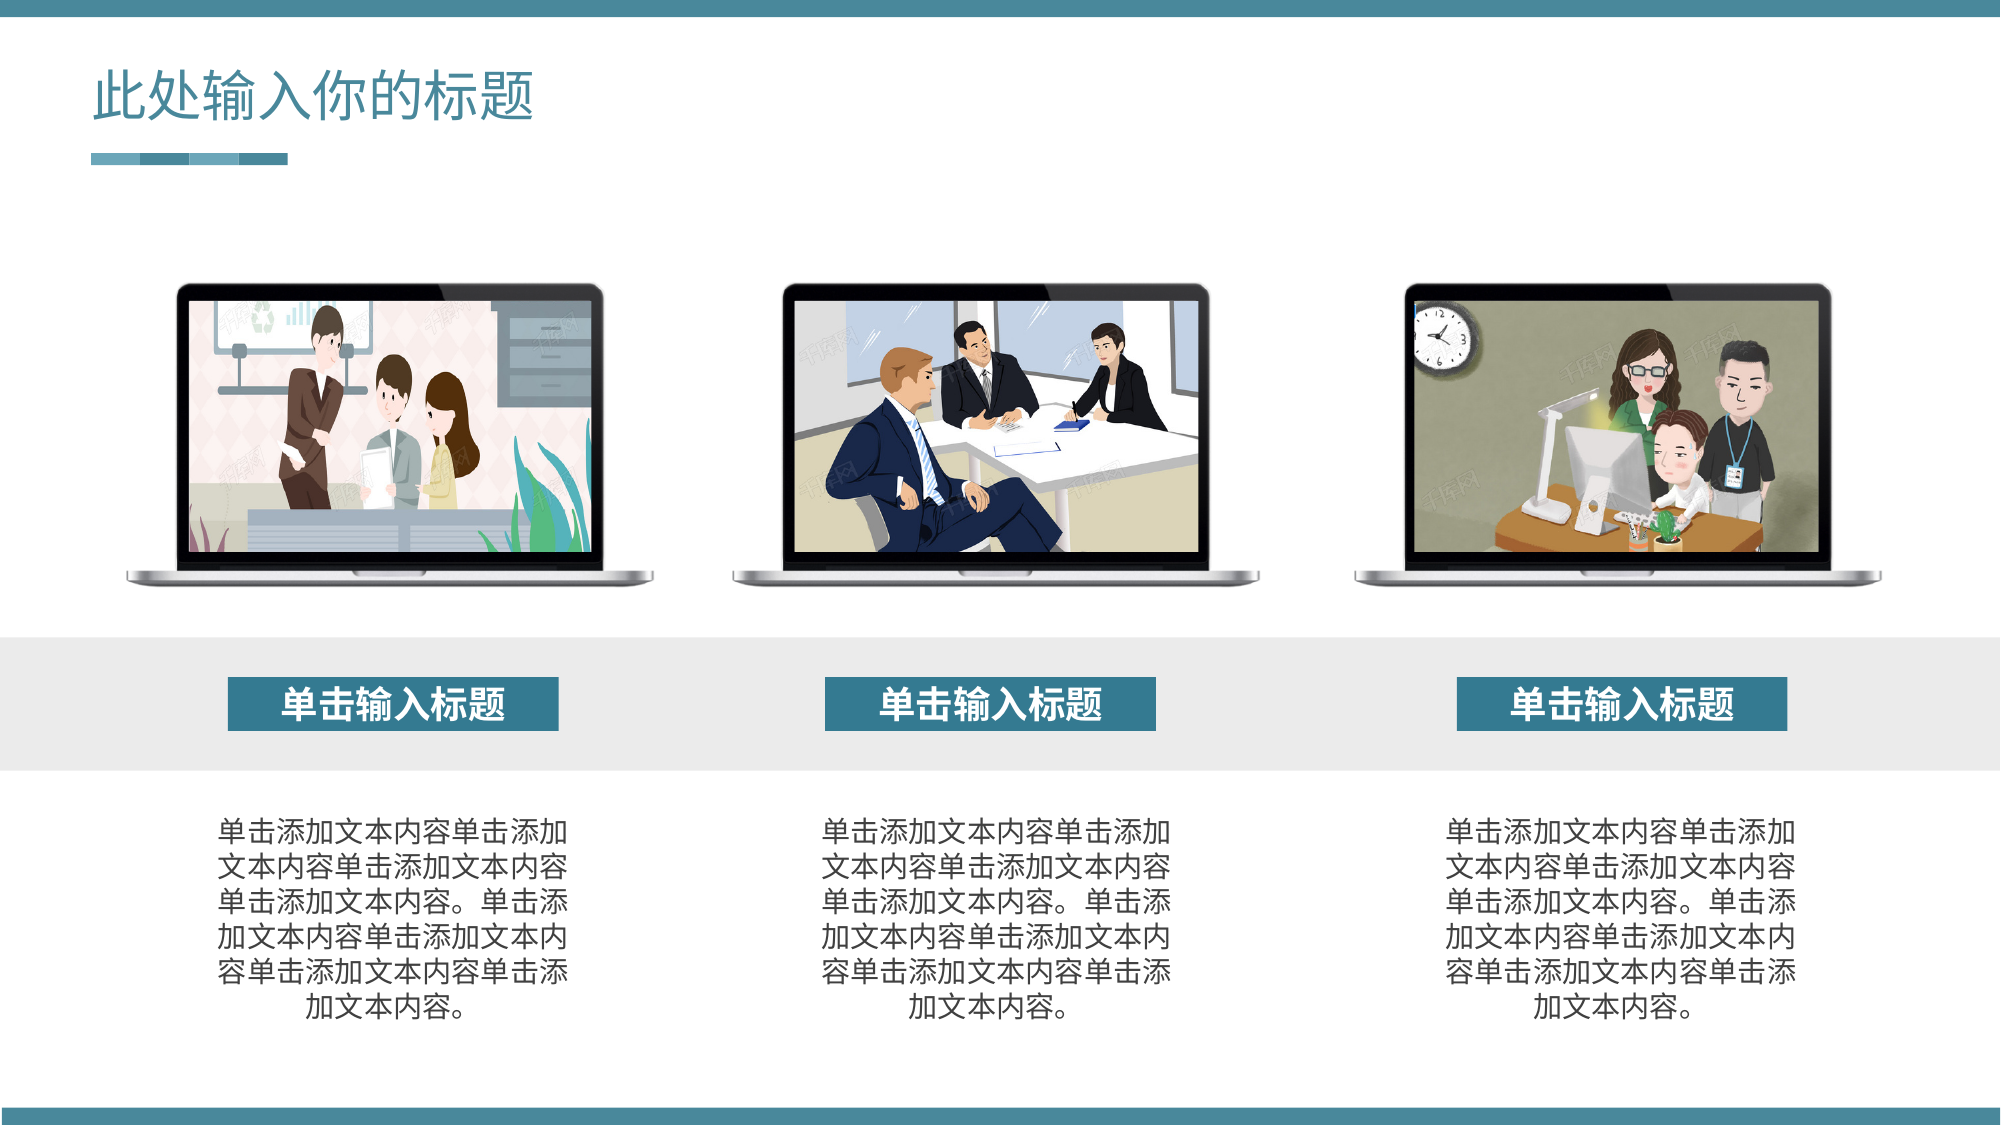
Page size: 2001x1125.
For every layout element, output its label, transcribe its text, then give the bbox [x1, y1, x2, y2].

text_box 此处输入你的标题 [91, 60, 699, 128]
text_box 单击输入标题 [1455, 675, 1790, 733]
text_box 单击输入标题 [226, 675, 561, 733]
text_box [90, 152, 288, 166]
text_box 单击添加文本内容单击添加文本内容单击添加文本内容单击添加文本内容。单击添加文本内容单击添加文本内容单击添加文本内容单击添加文本内容。 [205, 813, 582, 1023]
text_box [708, 258, 1290, 609]
text_box 单击添加文本内容单击添加文本内容单击添加文本内容单击添加文本内容。单击添加文本内容单击添加文本内容单击添加文本内容单击添加文本内容。 [808, 813, 1185, 1023]
text_box 单击输入标题 [823, 675, 1158, 733]
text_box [102, 258, 684, 609]
text_box [0, 637, 2000, 771]
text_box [1330, 258, 1912, 609]
text_box 单击添加文本内容单击添加文本内容单击添加文本内容单击添加文本内容。单击添加文本内容单击添加文本内容单击添加文本内容单击添加文本内容。 [1433, 813, 1809, 1023]
